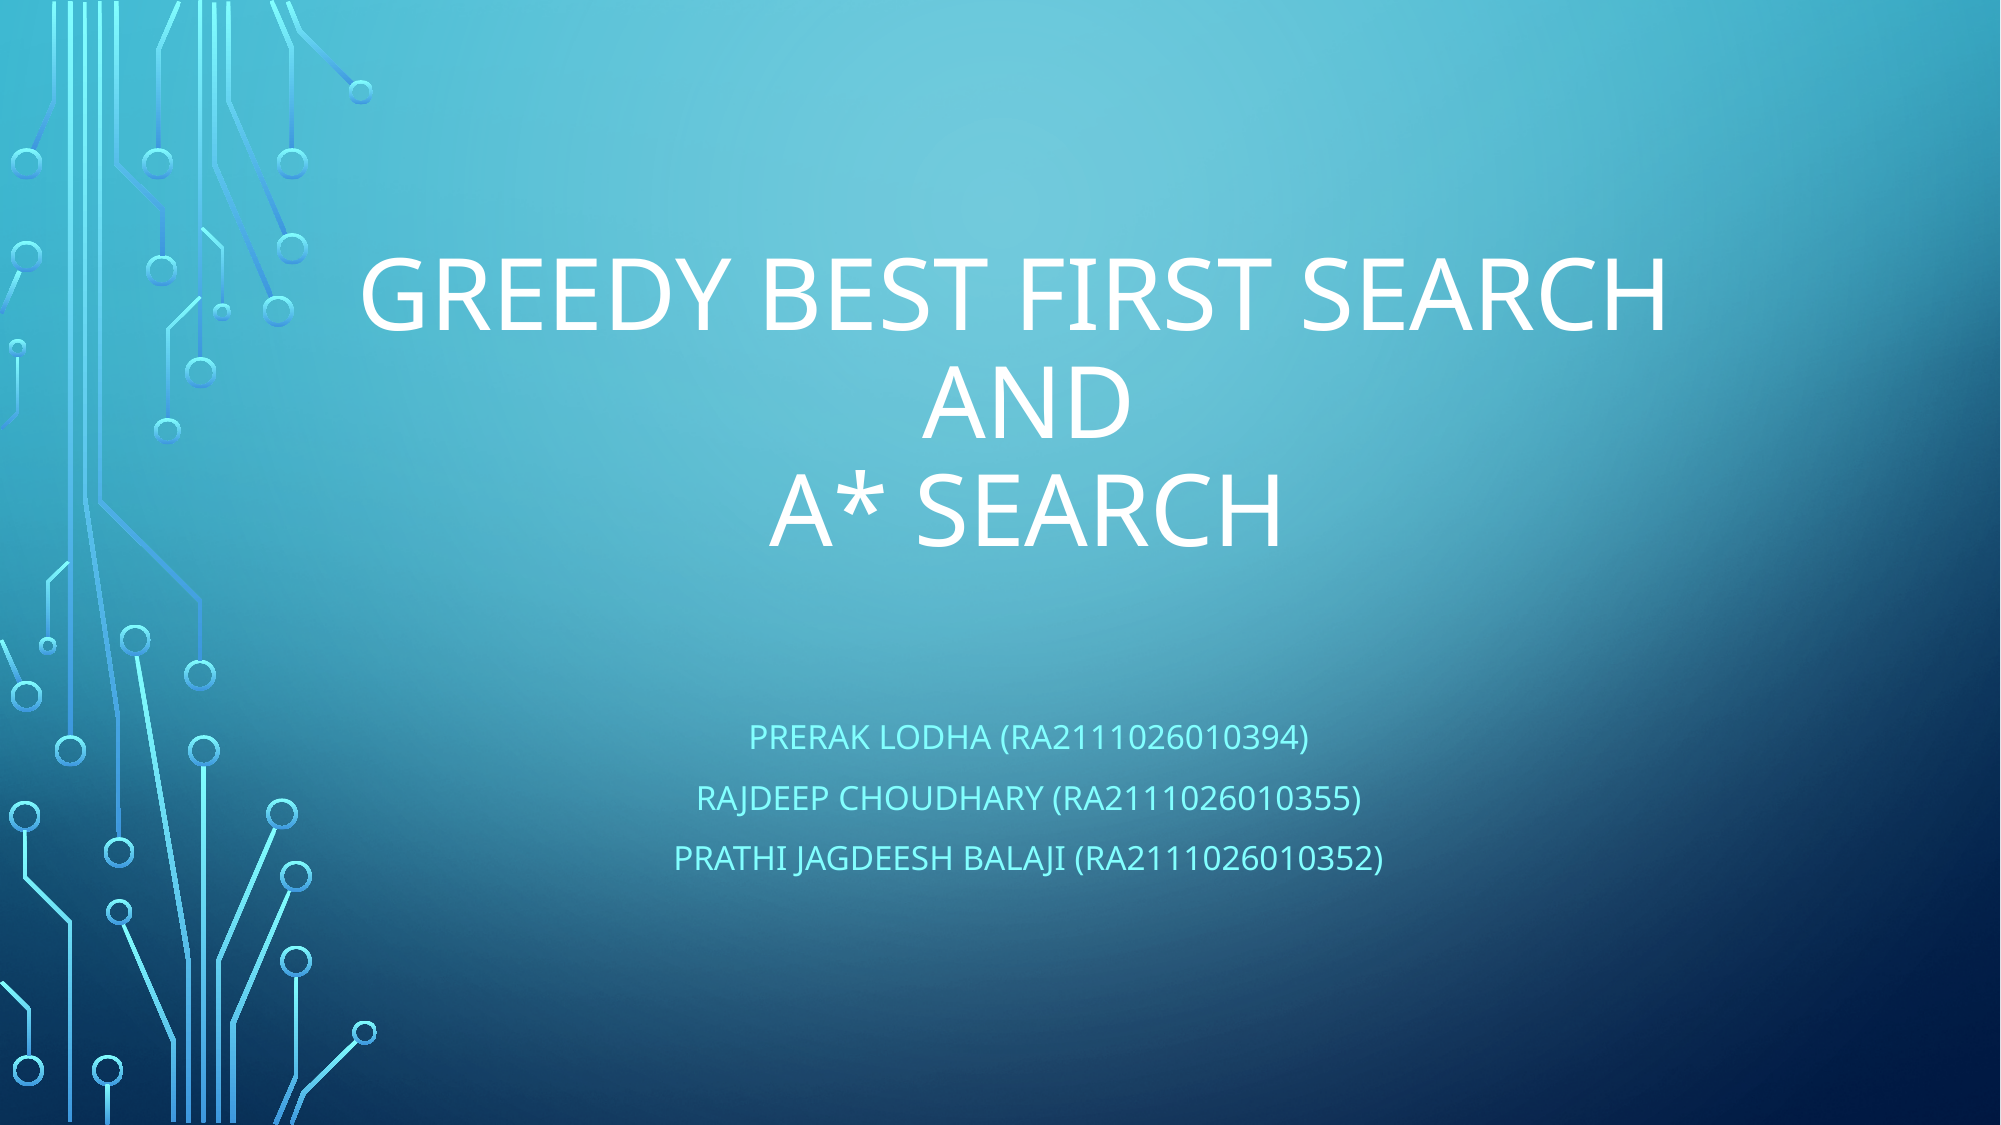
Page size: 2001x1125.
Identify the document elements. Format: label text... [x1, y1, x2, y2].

title Greedy Best first search and A* Search [307, 184, 1750, 576]
subtitle PRERAK LODHA (RA2111026010394) RAJDEEP CHOUDHARY (RA2111026010355) PRATHI JAGDEESH BALAJI (RA2111026010352) [652, 708, 1406, 920]
